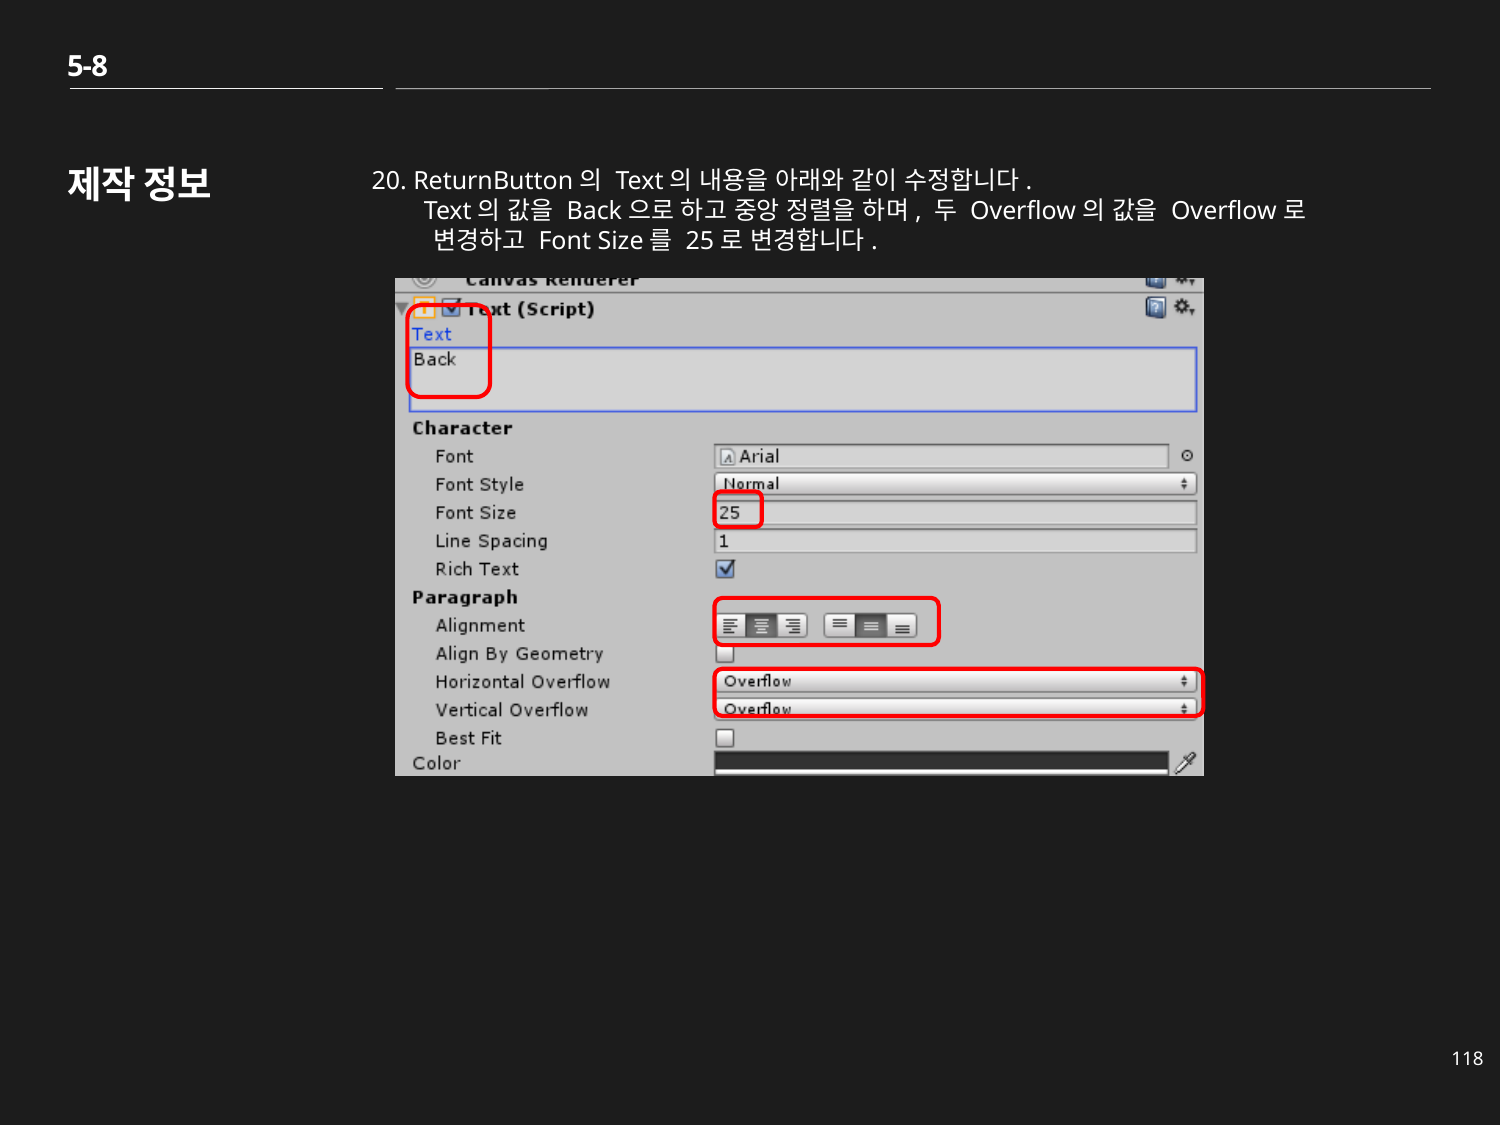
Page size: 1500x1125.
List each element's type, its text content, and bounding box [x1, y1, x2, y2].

text_box 118 [1377, 1039, 1499, 1080]
text_box 5-8 [52, 39, 123, 90]
title 제작 정보 [52, 153, 384, 395]
picture [395, 277, 1204, 776]
text_box 20. ReturnButton의 Text의 내용을 아래와 같이 수정합니다. Text의 값을 Back으로 하고 중앙 정렬을 하며, 두 Overflow의 값을 Overflow로 변경하고 Font Size를 25로 변경합니다. [356, 157, 1321, 262]
